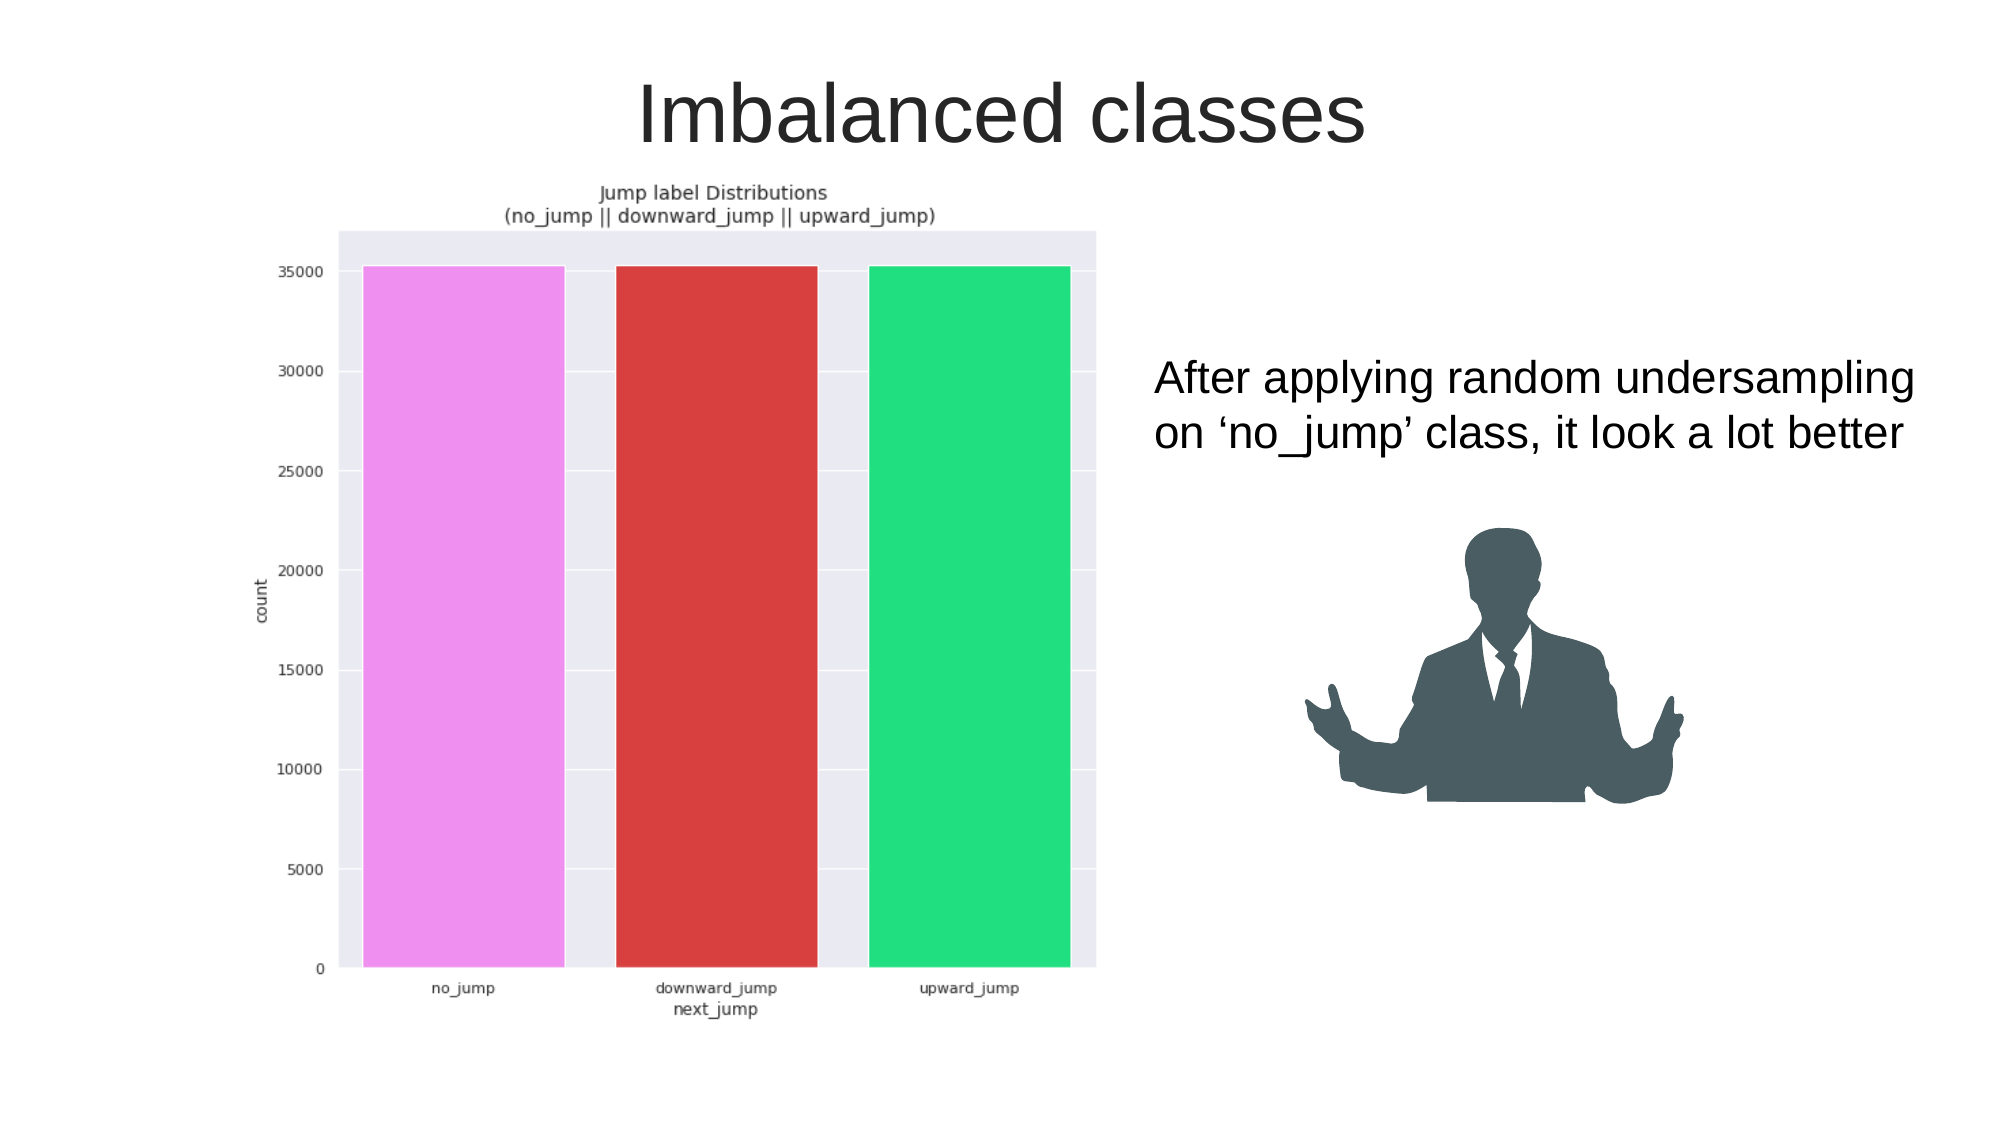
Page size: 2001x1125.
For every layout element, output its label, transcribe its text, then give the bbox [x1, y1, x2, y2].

text_box After applying random undersampling on ‘no_jump’ class, it look a lot better [1140, 340, 1937, 465]
list Imbalanced classes [53, 55, 1952, 175]
picture [237, 174, 1140, 1026]
text_box [1303, 526, 1685, 805]
